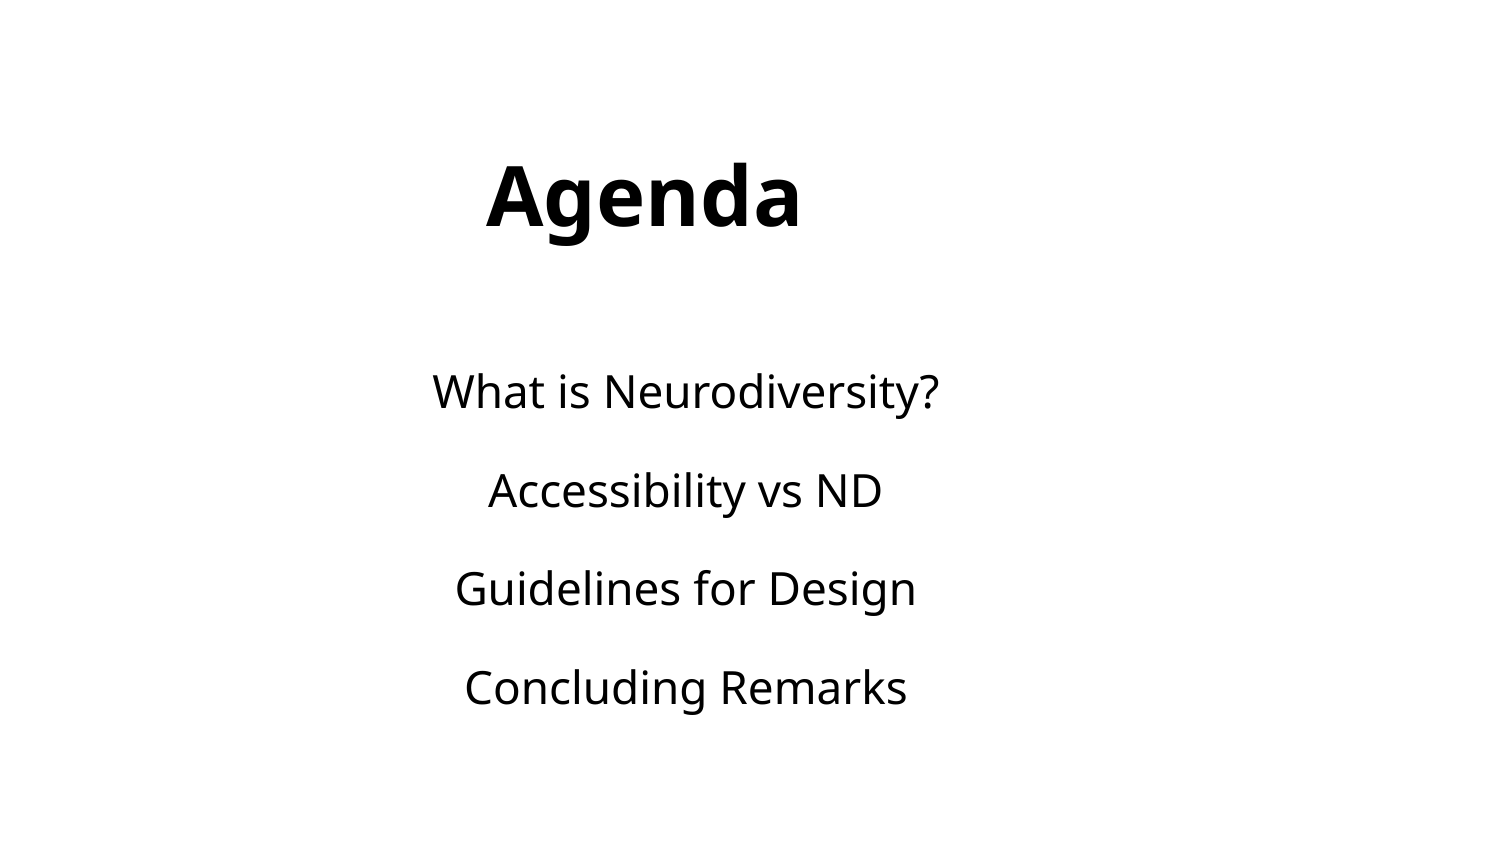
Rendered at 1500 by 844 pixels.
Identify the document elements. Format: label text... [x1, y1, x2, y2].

title What is Neurodiversity? Accessibility vs ND Guidelines for Design Concluding Remarks [118, 368, 1254, 787]
subtitle Agenda [486, 154, 1014, 308]
